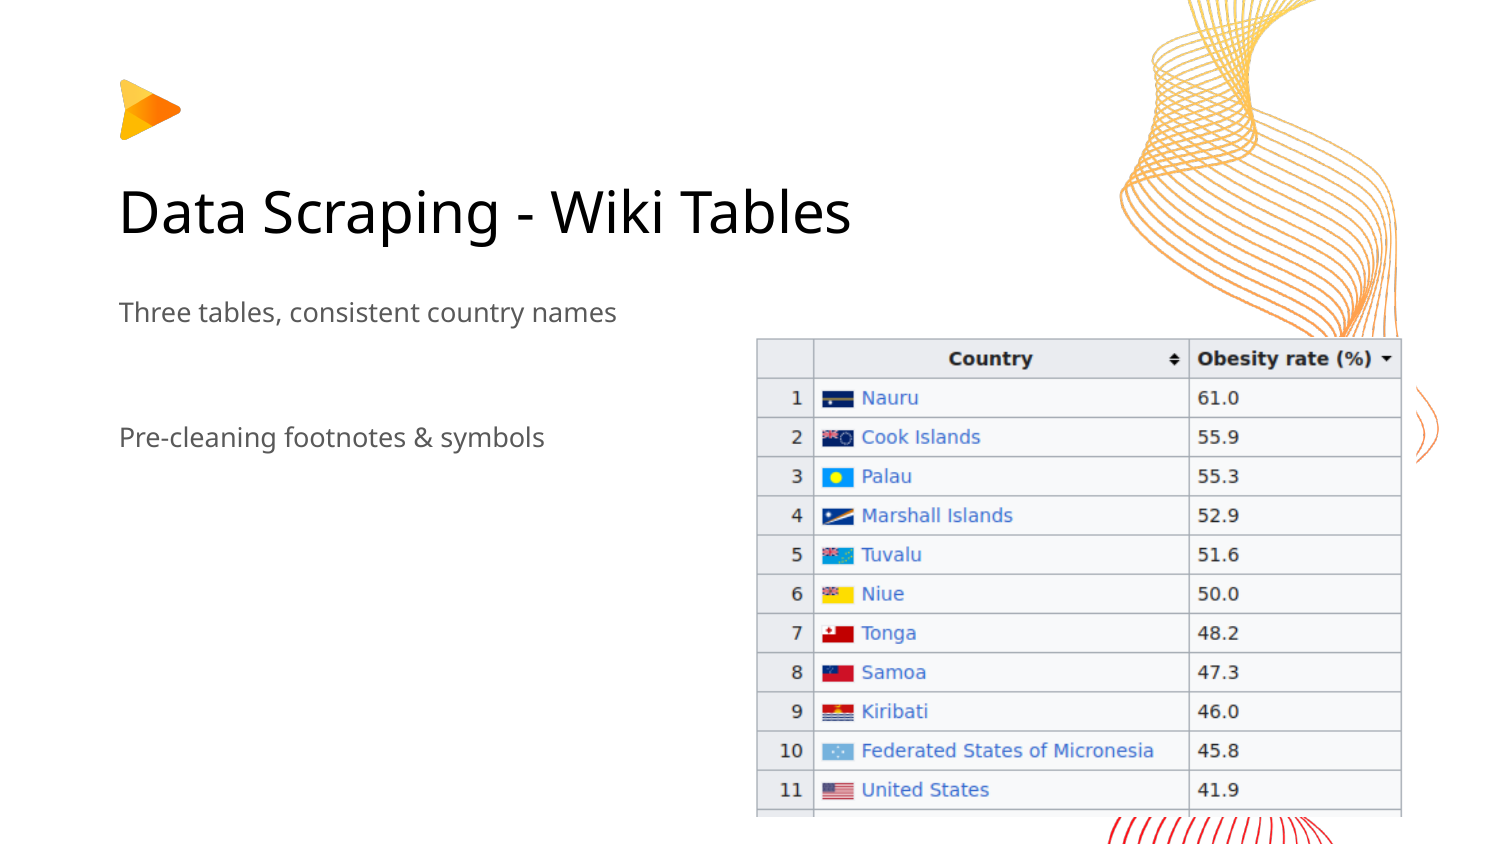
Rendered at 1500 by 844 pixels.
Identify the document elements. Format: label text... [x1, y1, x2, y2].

picture [119, 78, 181, 140]
title Data Scraping - Wiki Tables [103, 151, 1364, 271]
list Three tables, consistent country names Pre-cleaning footnotes & symbols [103, 275, 661, 781]
picture [743, 0, 1483, 844]
